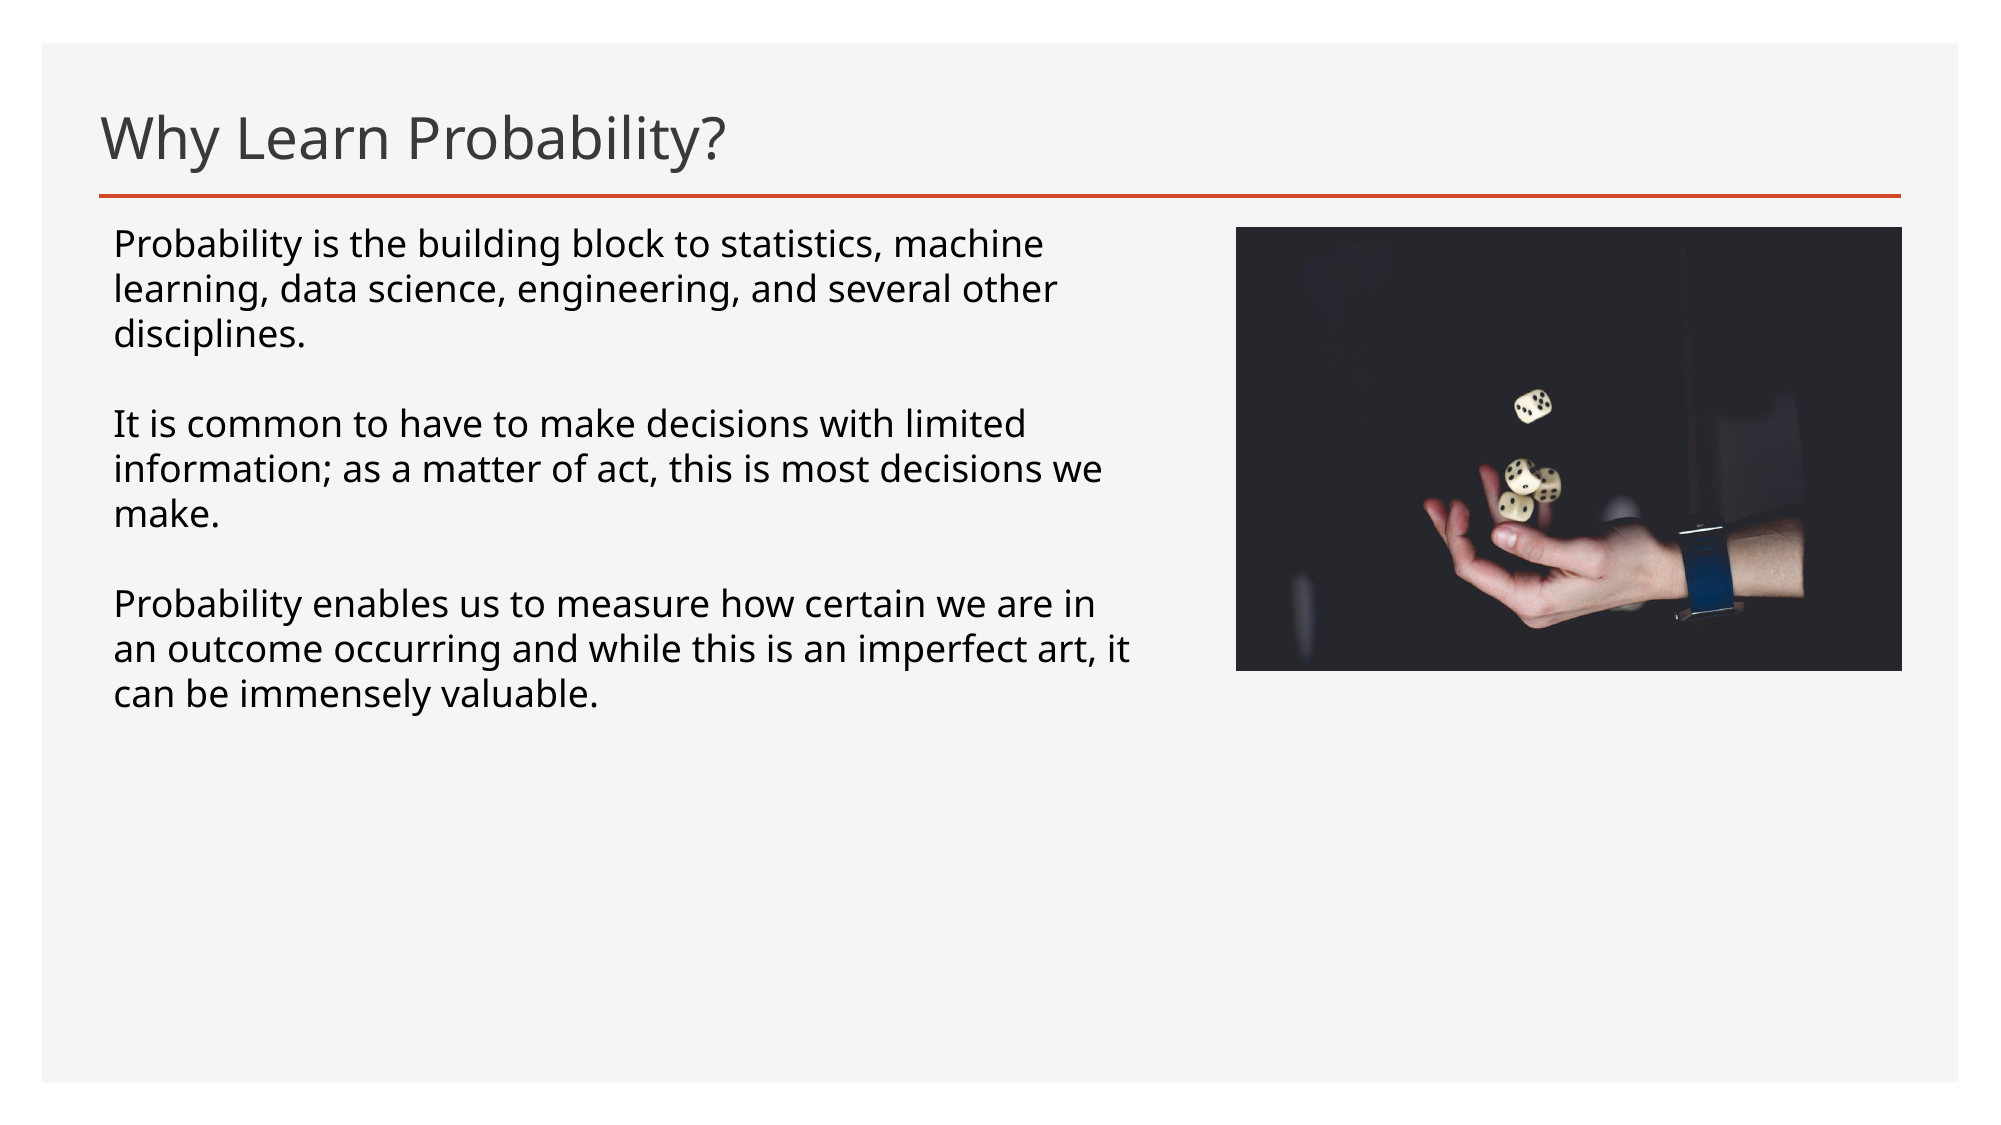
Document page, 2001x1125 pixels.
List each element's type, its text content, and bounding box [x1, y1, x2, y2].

text_box Probability is the building block to statistics, machine learning, data science, engineering, and several other disciplines. It is common to have to make decisions with limited information; as a matter of act, this is most decisions we make. Probability enables us to measure how certain we are in an outcome occurring and while this is an imperfect art, it can be immensely valuable. [98, 212, 1167, 813]
text_box [88, 212, 1256, 848]
title Why Learn Probability? [85, 73, 1089, 179]
picture [1236, 227, 1902, 671]
